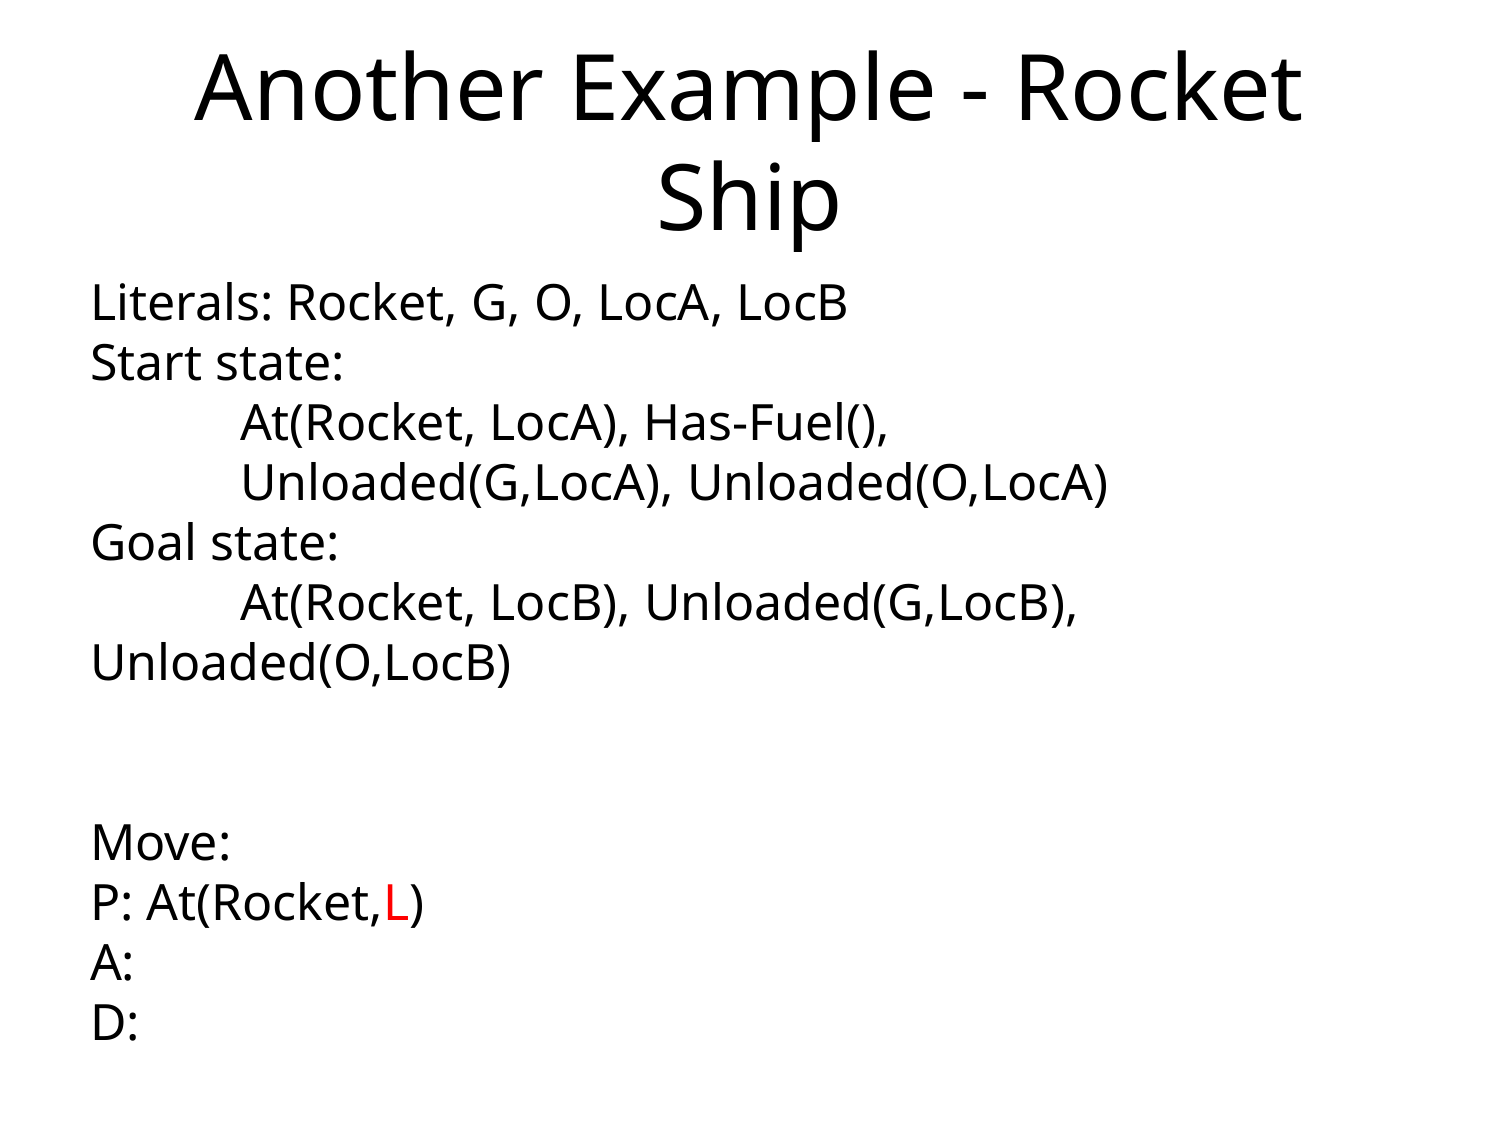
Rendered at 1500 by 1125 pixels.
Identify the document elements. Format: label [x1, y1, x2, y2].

title [75, 45, 1425, 233]
list [75, 262, 1500, 1005]
